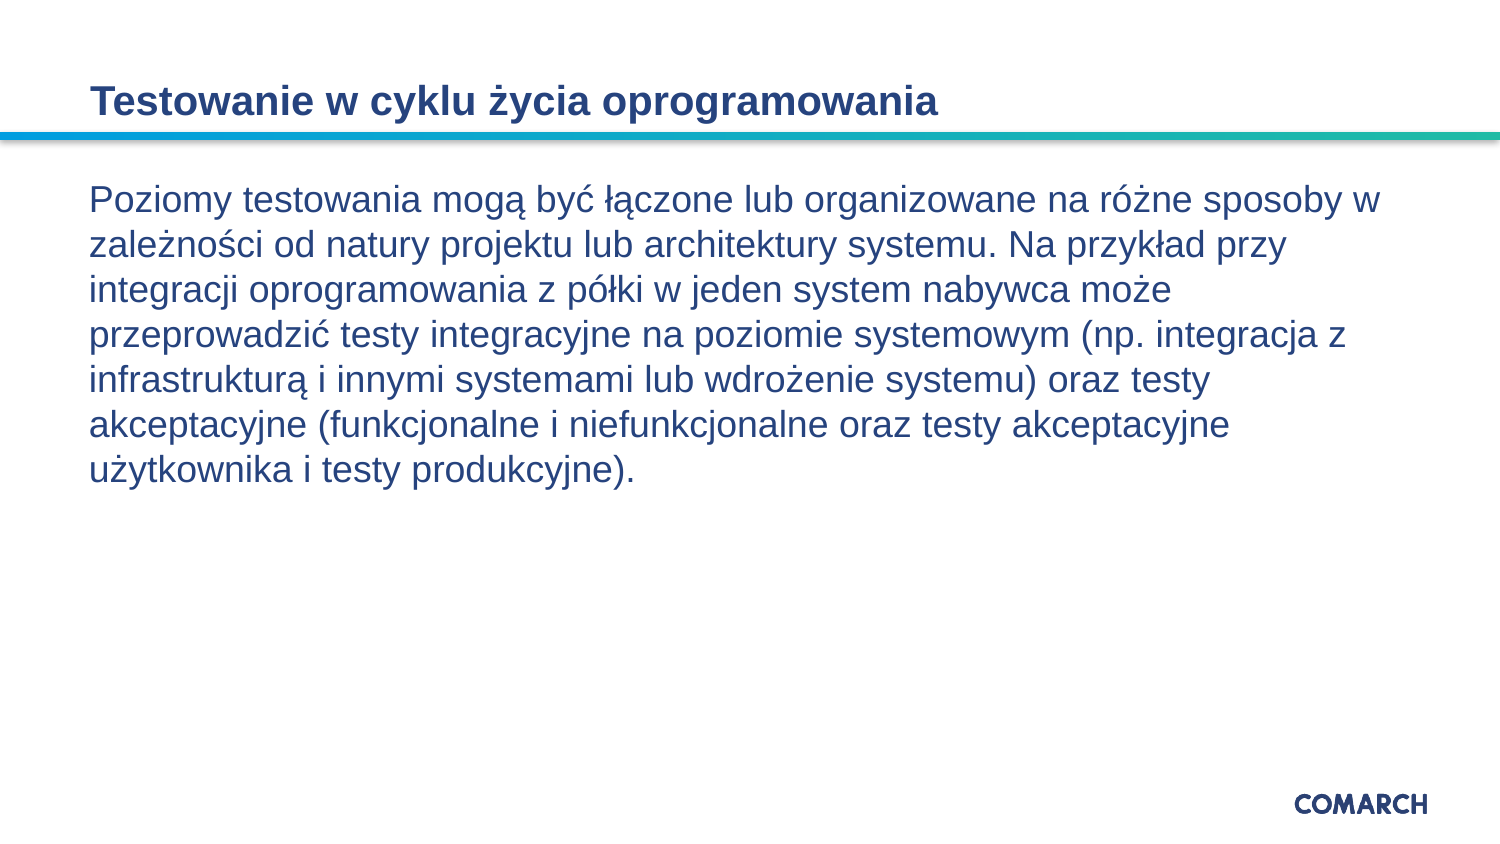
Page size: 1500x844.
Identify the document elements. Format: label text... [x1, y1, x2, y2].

list Poziomy testowania mogą być łączone lub organizowane na różne sposoby w zależności od natury projektu lub architektury systemu. Na przykład przy integracji oprogramowania z półki w jeden system nabywca może przeprowadzić testy integracyjne na poziomie systemowym (np. integracja z infrastrukturą i innymi systemami lub wdrożenie systemu) oraz testy akceptacyjne (funkcjonalne i niefunkcjonalne oraz testy akceptacyjne użytkownika i testy produkcyjne). [73, 167, 1425, 515]
picture [1294, 793, 1427, 814]
title Testowanie w cyklu życia oprogramowania [75, 19, 1425, 132]
